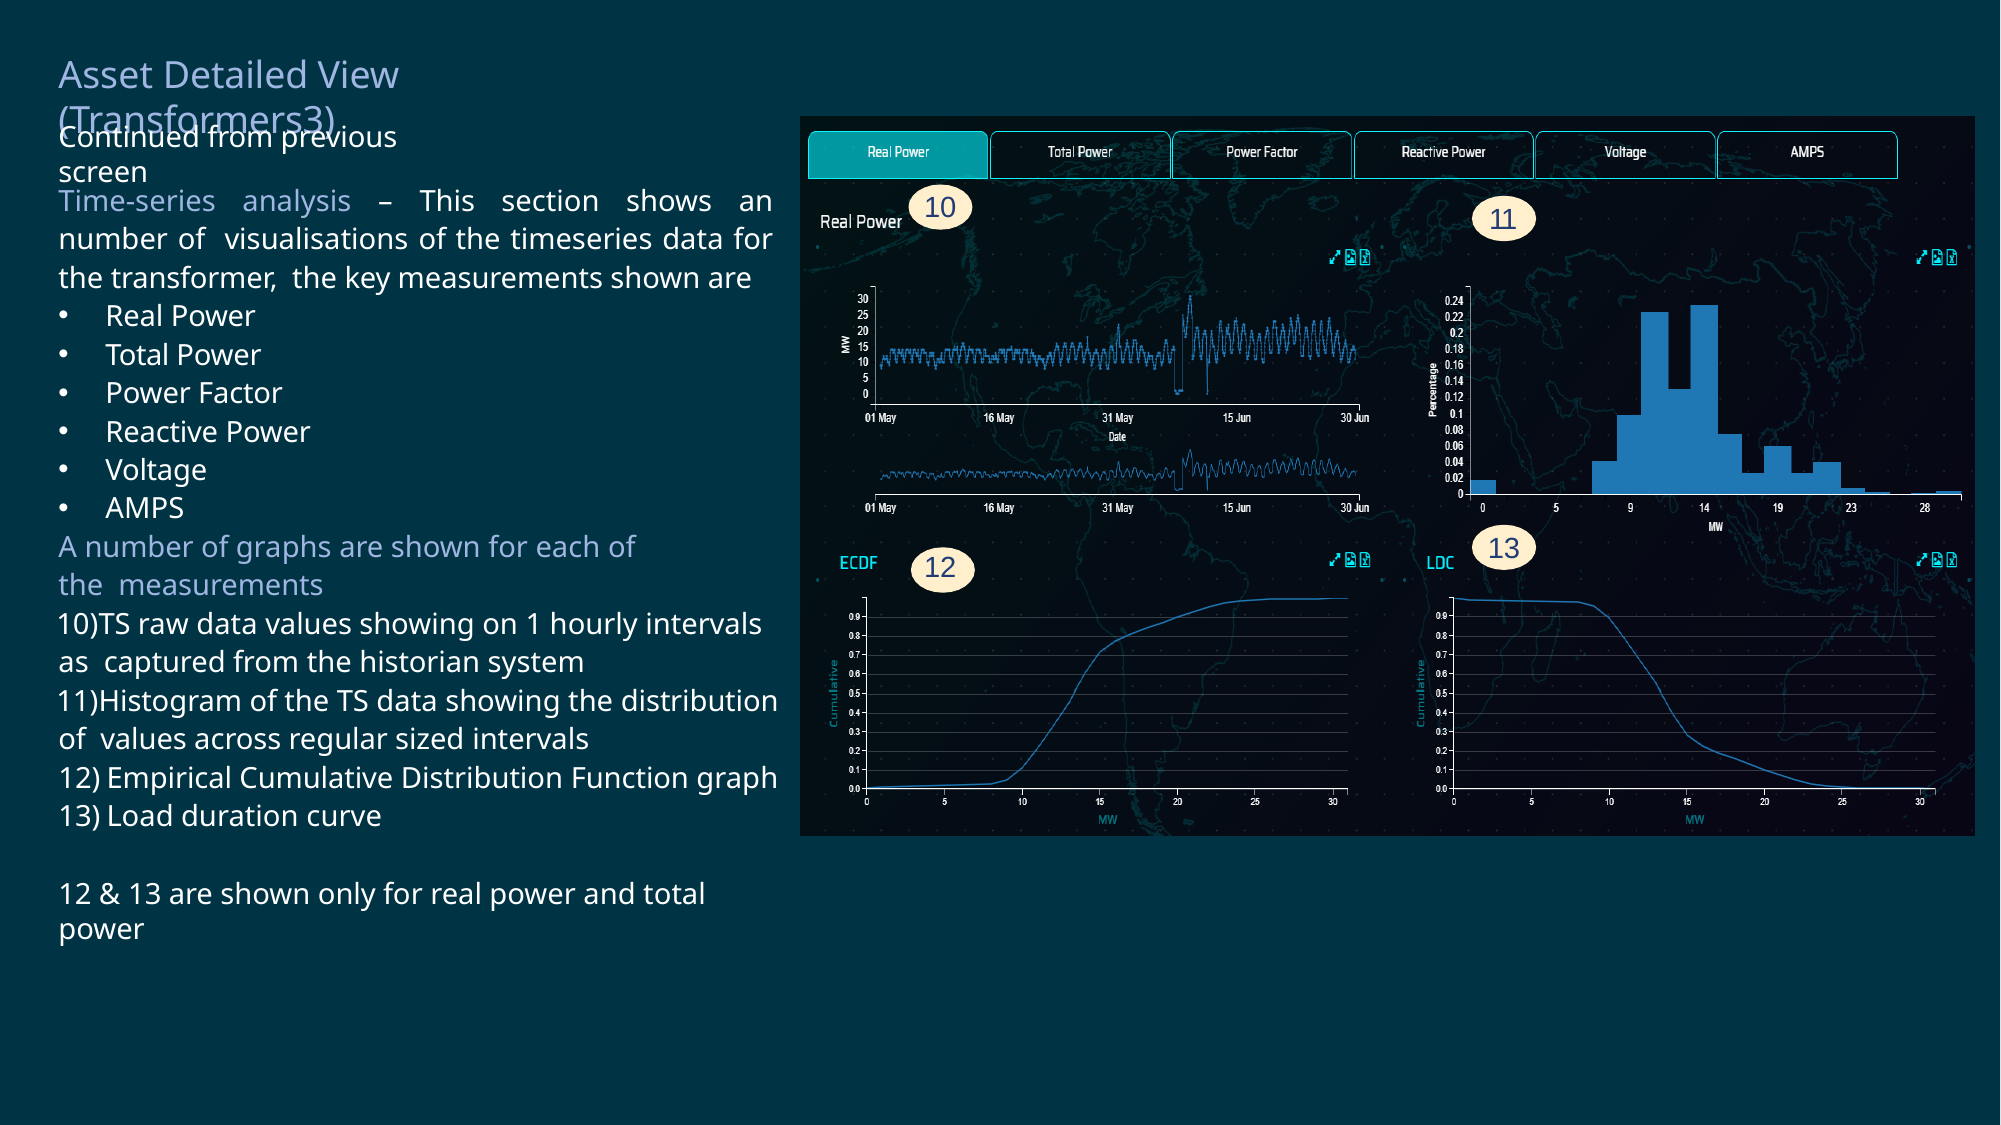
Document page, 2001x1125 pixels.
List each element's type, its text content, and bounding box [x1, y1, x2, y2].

title Asset Detailed View (Transformers3) [56, 48, 652, 176]
text_box Time-series analysis – This section shows an number of visualisations of the timeseries data for the transformer, the key measurements shown are Real Power Total Power Power Factor Reactive Power Voltage AMPS A number of graphs are shown for each of the measurements TS raw data values showing on 1 hourly intervals as captured from the historian system Histogram of the TS data showing the distribution of values across regular sized intervals Empirical Cumulative Distribution Function graph Load duration curve [56, 176, 786, 833]
text_box 12 & 13 are shown only for real power and total power [56, 873, 766, 946]
picture [801, 117, 1974, 835]
text_box Continued from previous screen [56, 116, 472, 176]
